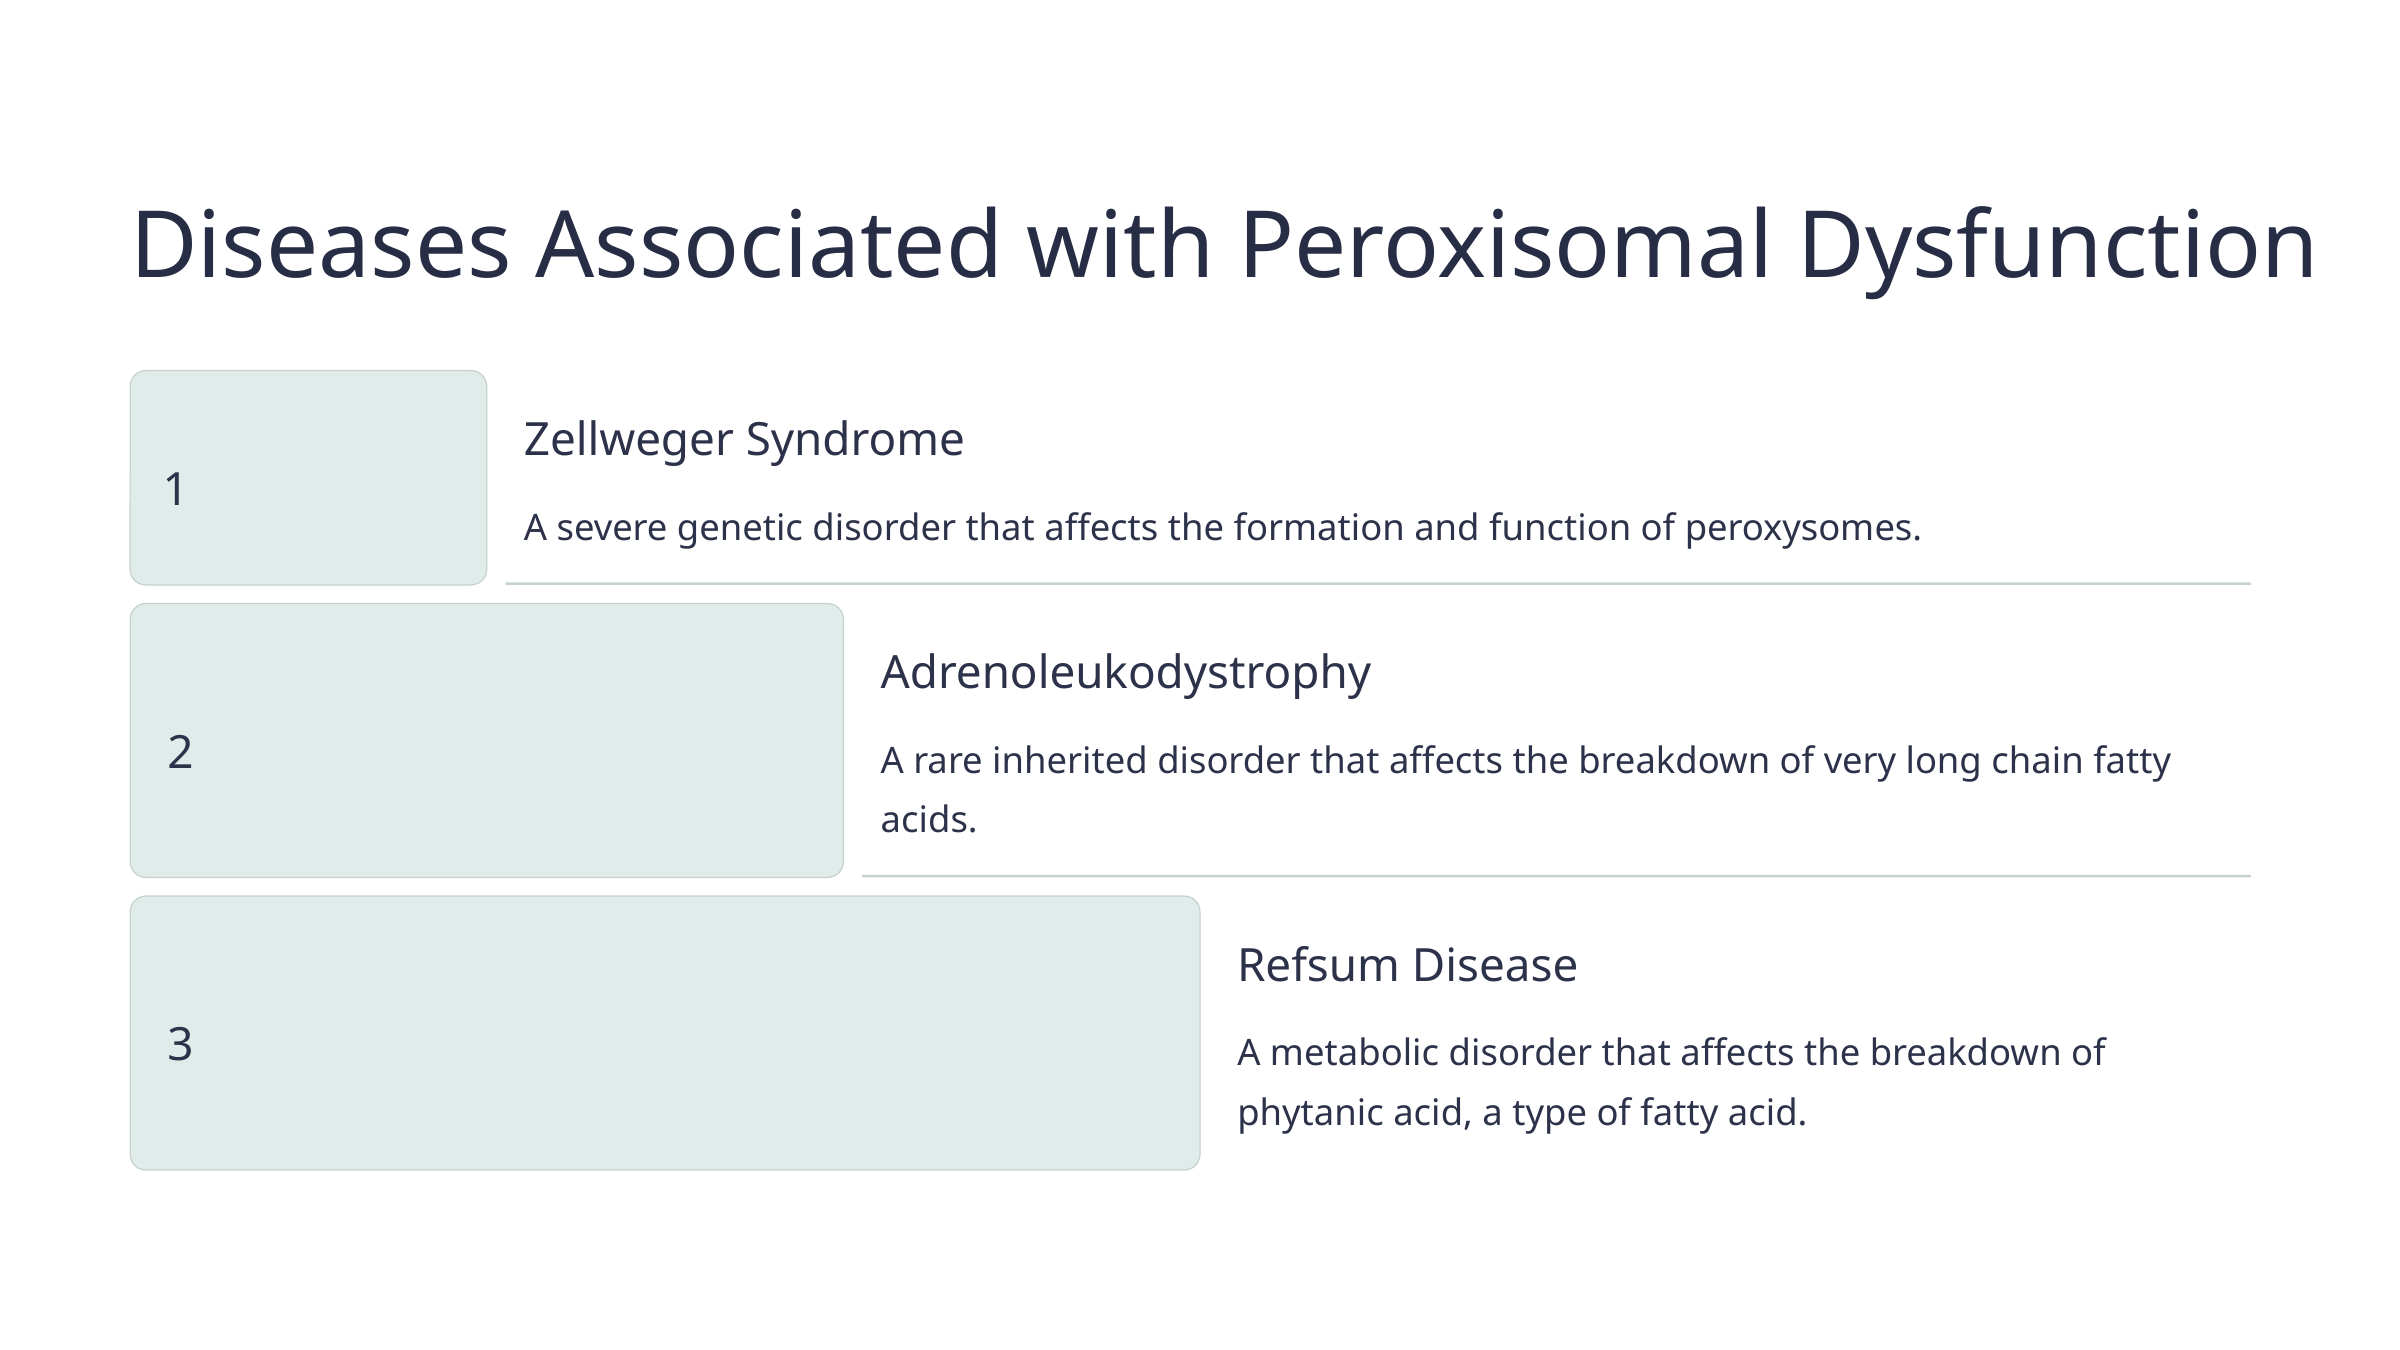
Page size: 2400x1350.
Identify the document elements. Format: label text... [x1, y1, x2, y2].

text_box Adrenoleukodystrophy [880, 640, 1350, 699]
text_box 1 [168, 440, 183, 515]
text_box Zellweger Syndrome [523, 407, 989, 466]
text_box [861, 874, 2252, 878]
text_box [130, 603, 844, 878]
text_box 3 [168, 995, 193, 1071]
text_box A metabolic disorder that affects the breakdown of phytanic acid, a type of fatty acid. [1237, 1013, 2233, 1133]
text_box A severe genetic disorder that affects the formation and function of peroxysomes. [523, 488, 1982, 548]
text_box [130, 896, 1201, 1171]
text_box Refsum Disease [1237, 933, 1703, 992]
text_box 2 [168, 703, 193, 778]
text_box [130, 370, 487, 585]
text_box Diseases Associated with Peroxisomal Dysfunction [130, 179, 2197, 297]
text_box A rare inherited disorder that affects the breakdown of very long chain fatty acids. [880, 721, 2233, 841]
